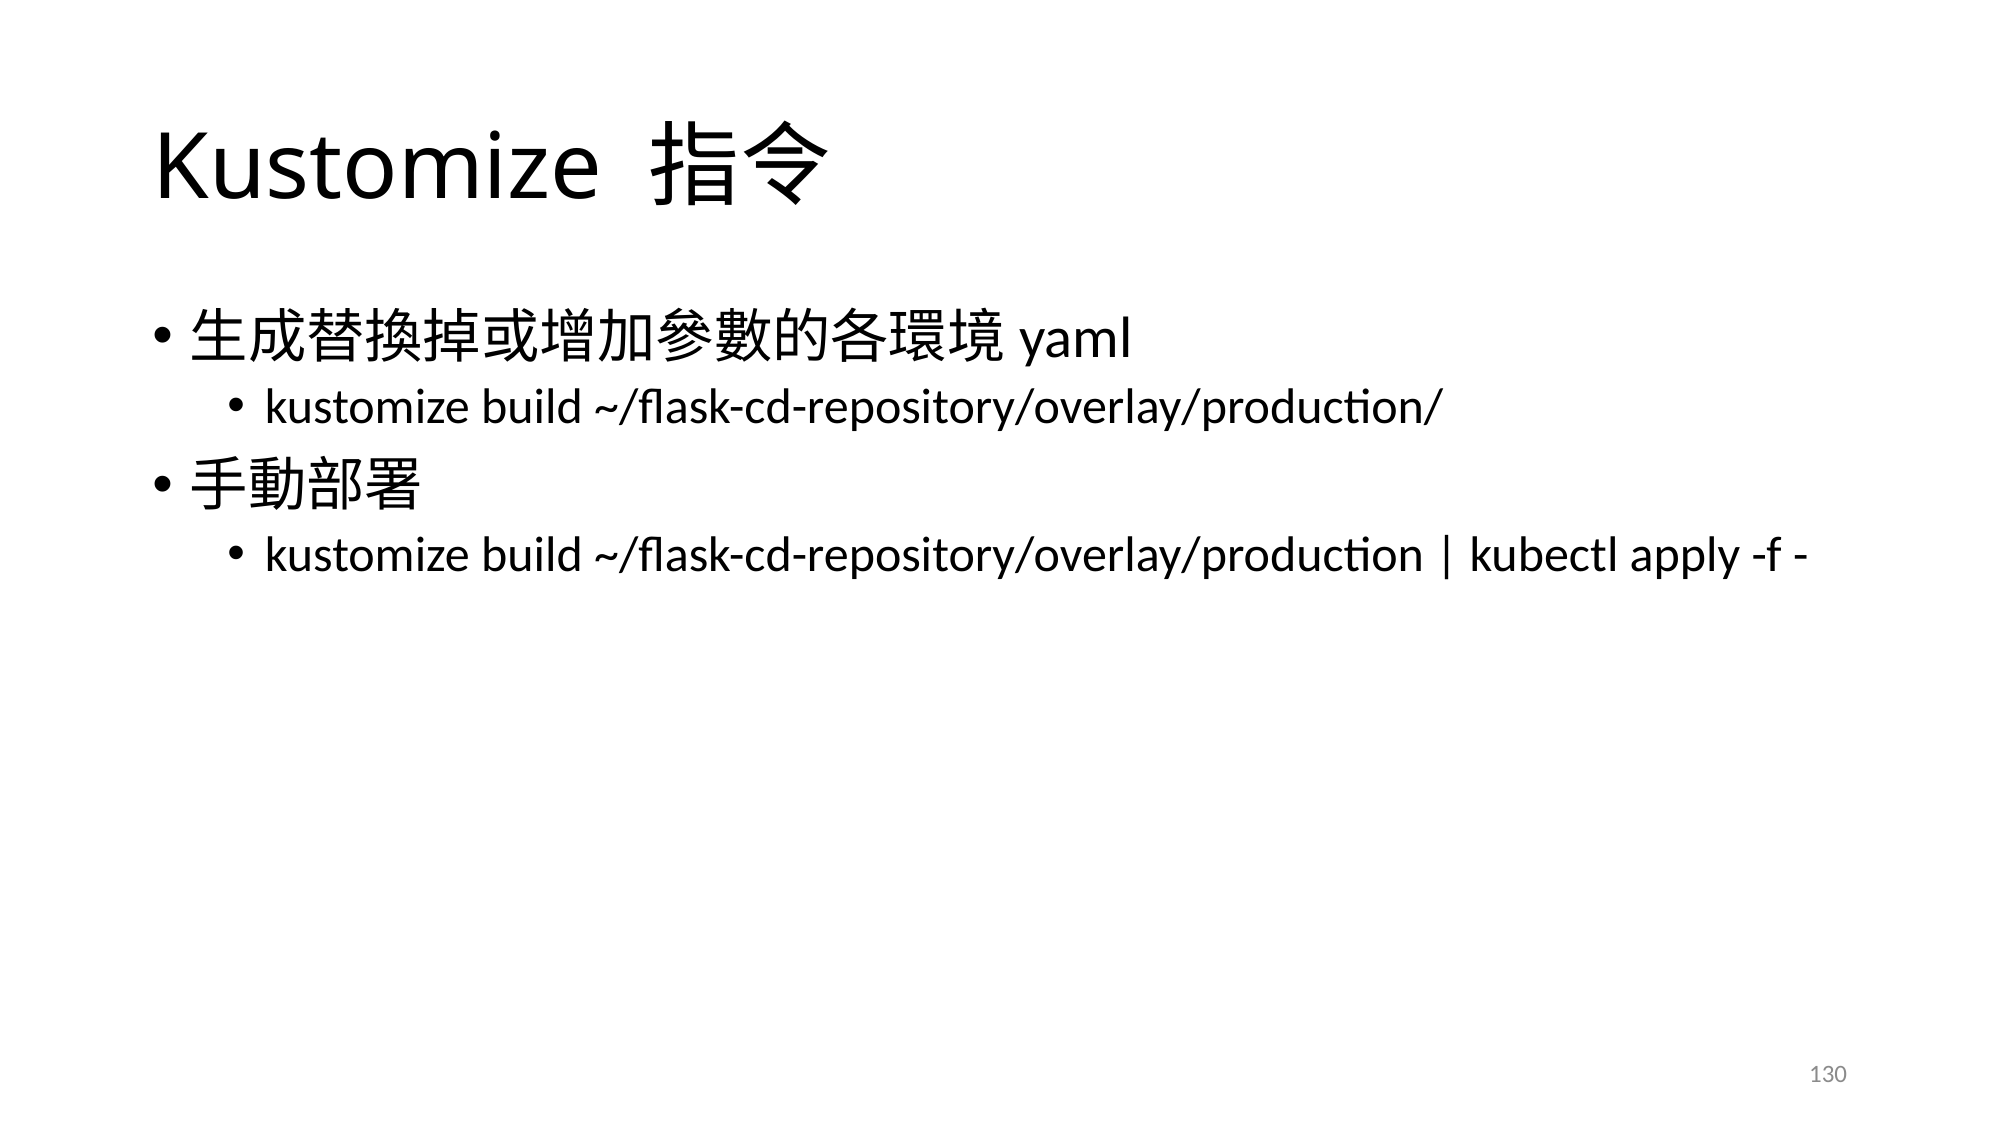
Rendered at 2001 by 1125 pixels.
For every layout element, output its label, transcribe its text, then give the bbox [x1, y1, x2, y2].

slide_number 130 [1412, 1042, 1863, 1103]
list 生成替換掉或增加參數的各環境yaml kustomize build ~/flask-cd-repository/overlay/production/ 手動部署 kustomize build ~/flask-cd-repository/overlay/production | kubectl apply -f - [137, 299, 1863, 1014]
title Kustomize 指令 [137, 59, 1863, 278]
